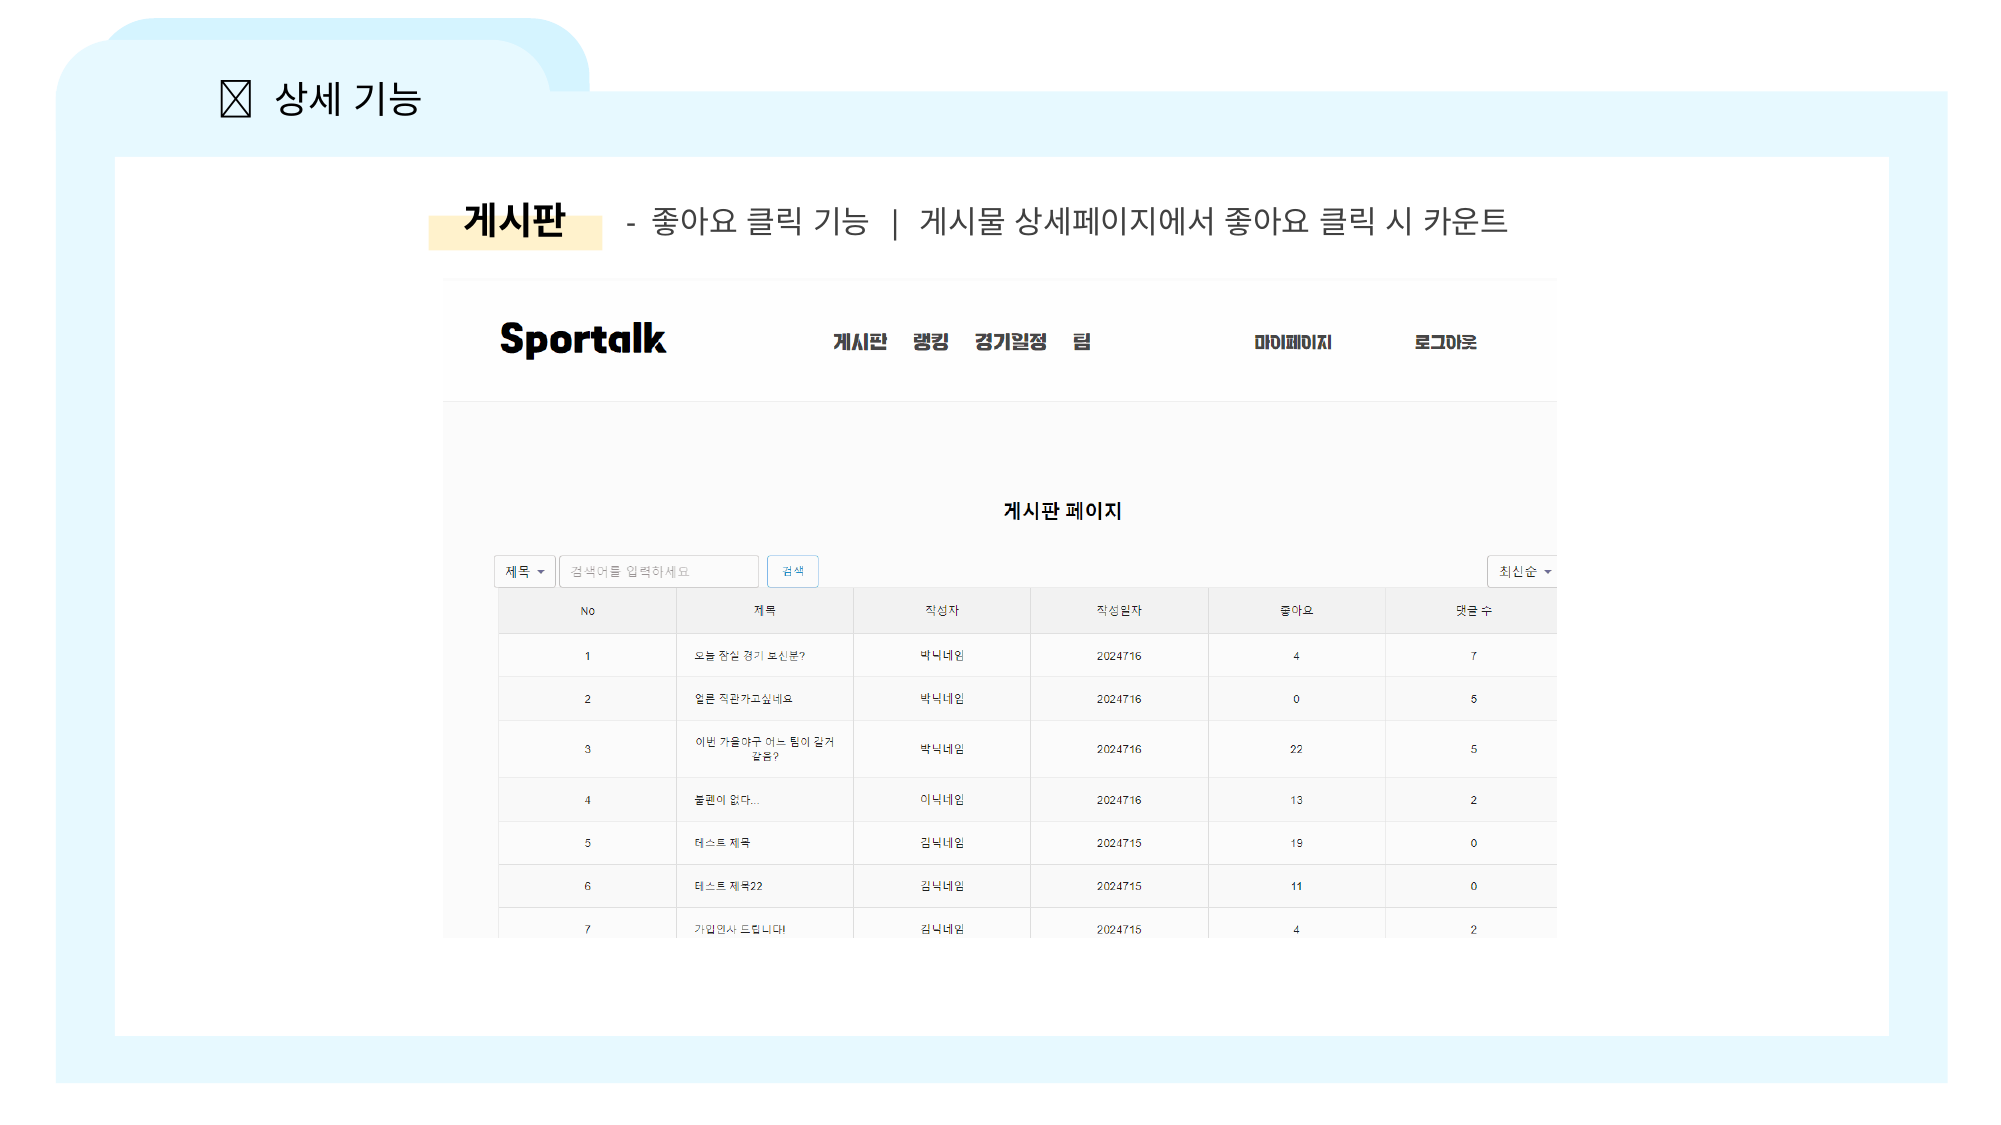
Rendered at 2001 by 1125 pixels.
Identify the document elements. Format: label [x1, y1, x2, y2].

text_box [416, 178, 615, 261]
text_box [55, 18, 1948, 1084]
picture [442, 278, 1557, 938]
